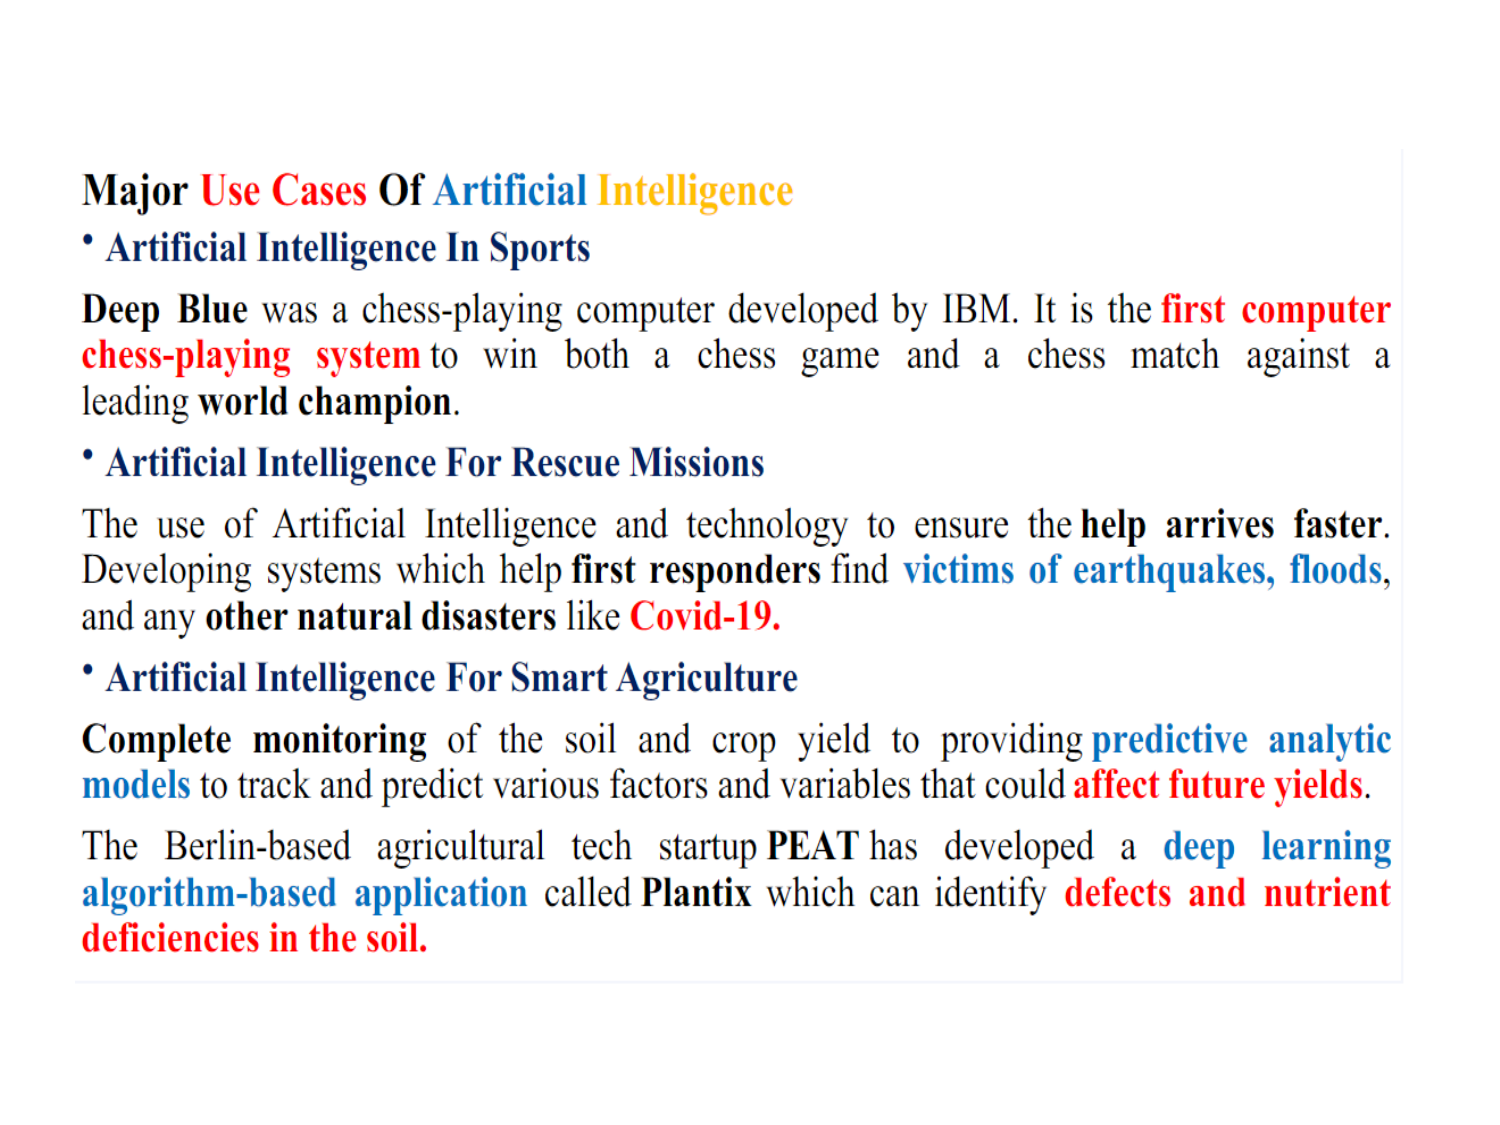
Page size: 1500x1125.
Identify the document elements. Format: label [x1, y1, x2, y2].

list [74, 149, 1426, 993]
